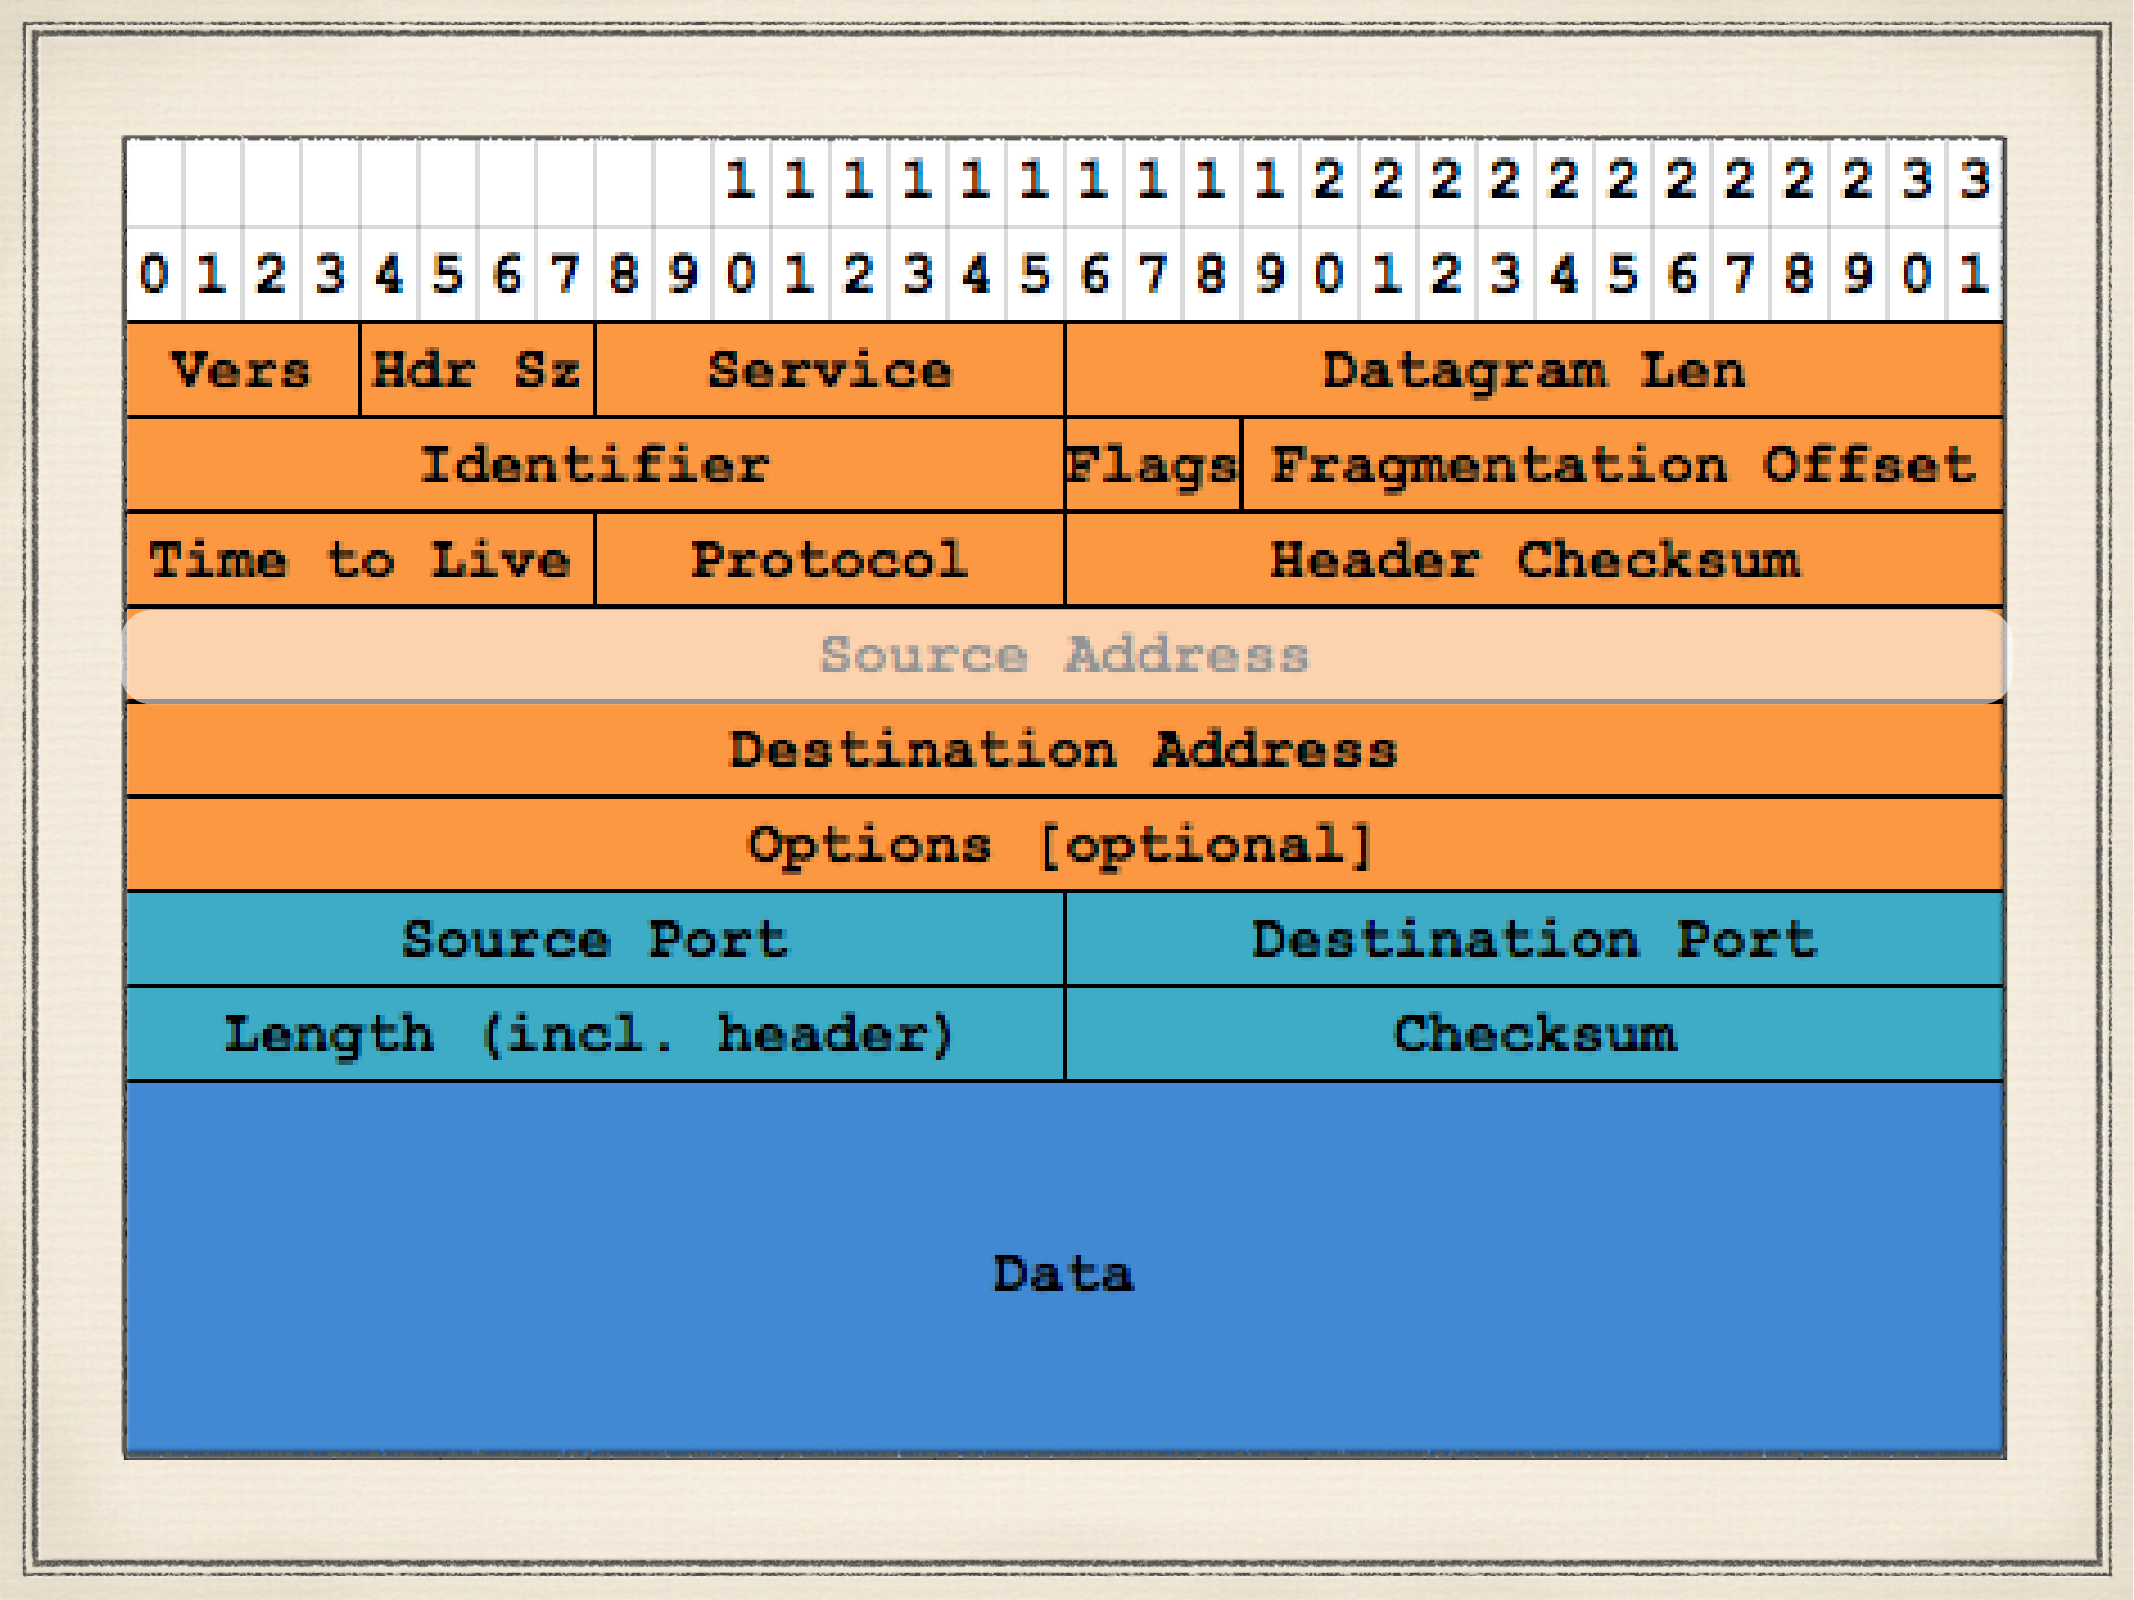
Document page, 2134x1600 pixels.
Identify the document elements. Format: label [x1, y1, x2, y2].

text_box [121, 135, 2012, 1465]
picture [0, 0, 2134, 1600]
